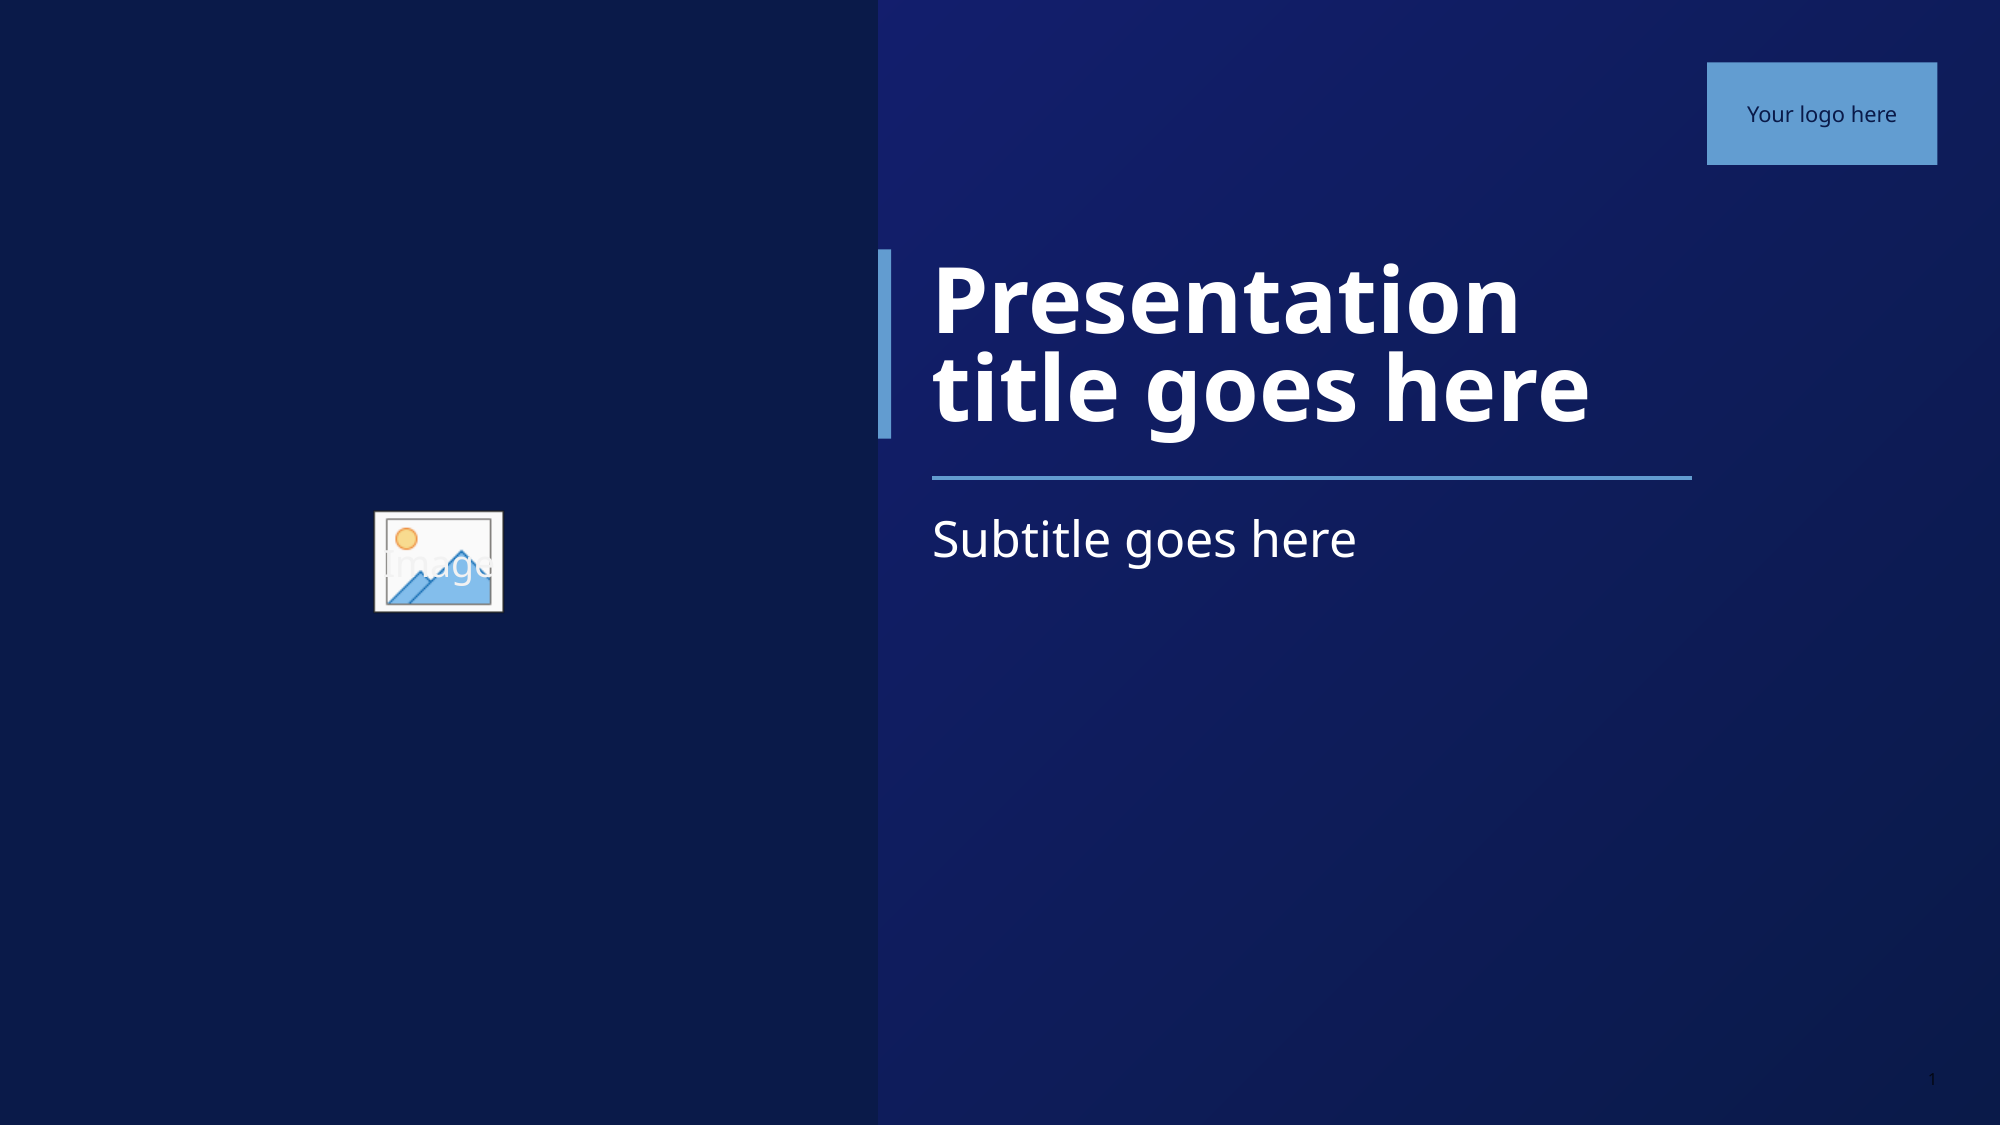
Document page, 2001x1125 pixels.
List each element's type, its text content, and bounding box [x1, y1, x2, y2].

list Presentation title goes here [931, 249, 1708, 439]
list Subtitle goes here [932, 519, 1708, 596]
picture [0, 0, 878, 1125]
